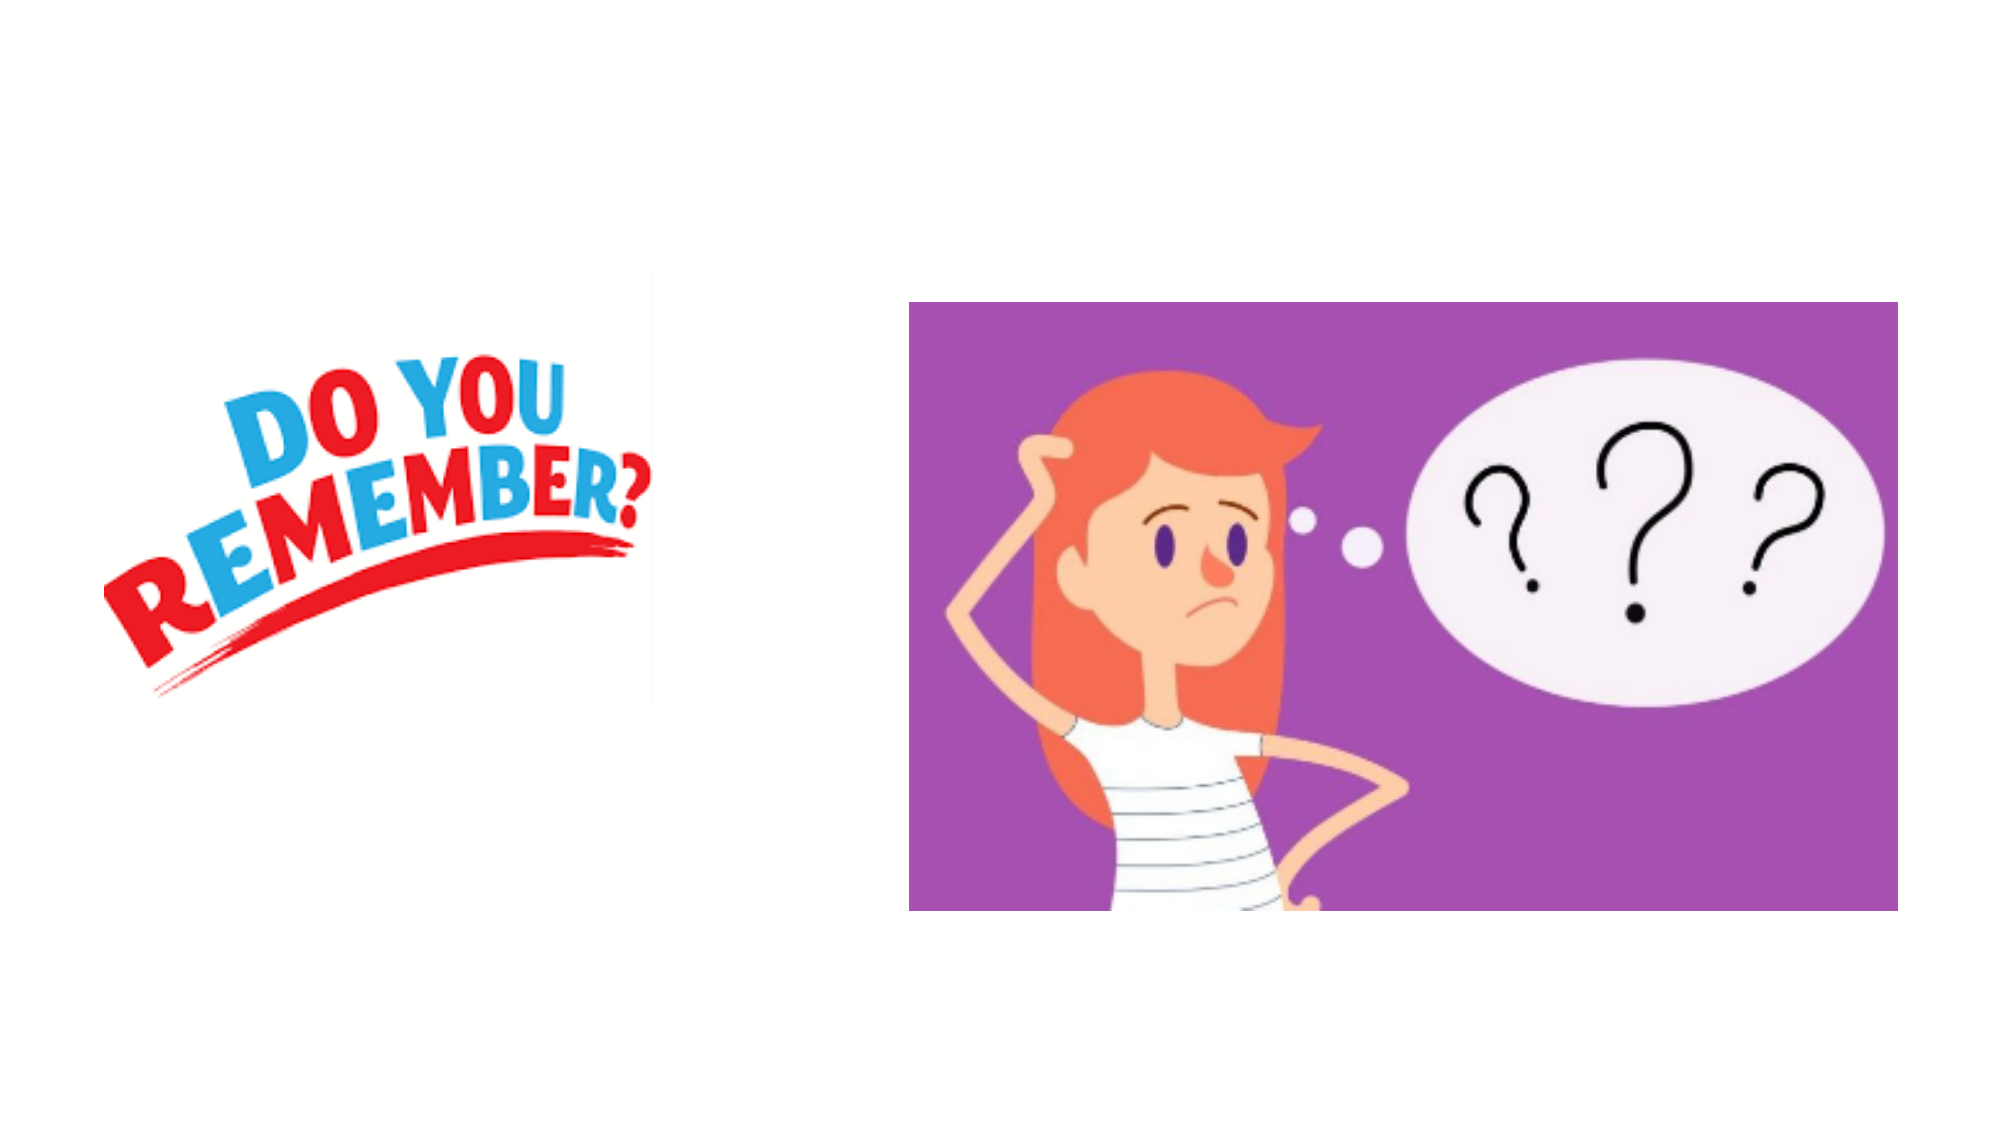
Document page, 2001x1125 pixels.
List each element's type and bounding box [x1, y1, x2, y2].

picture [909, 302, 1898, 911]
picture [104, 273, 653, 705]
